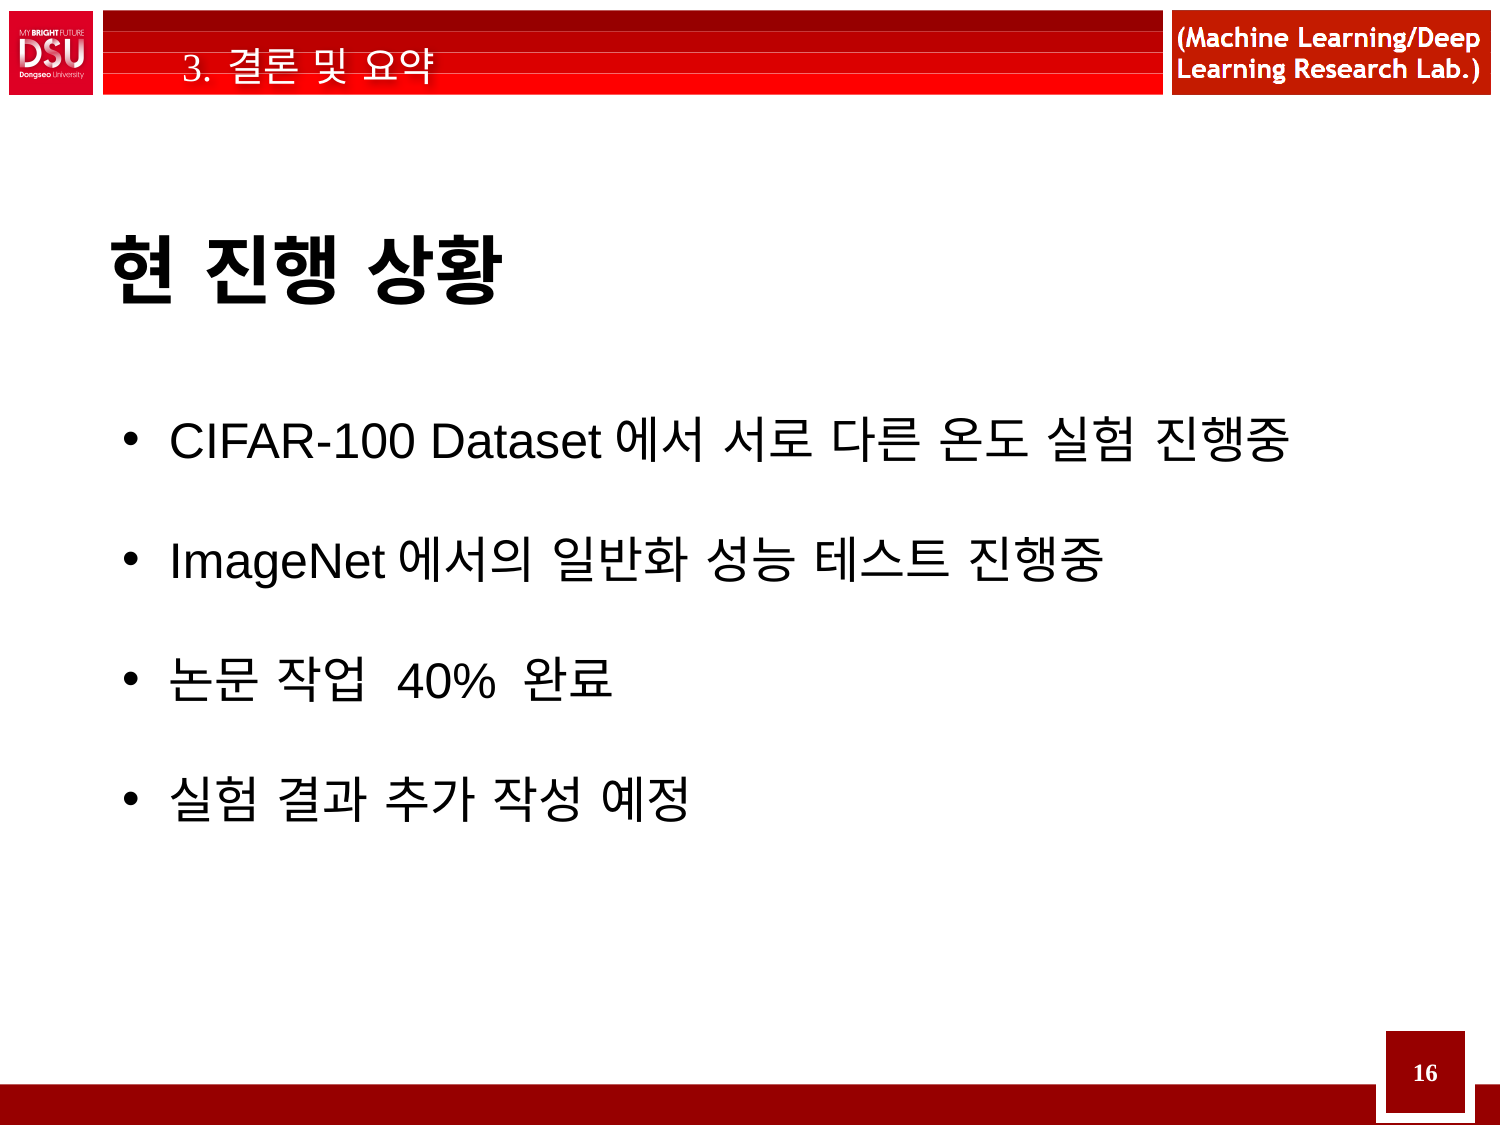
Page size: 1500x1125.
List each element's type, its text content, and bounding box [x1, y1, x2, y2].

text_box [0, 2, 1500, 96]
text_box CIFAR-100 Dataset에서 서로 다른 온도 실험 진행중 ImageNet에서의 일반화 성능 테스트 진행중 논문 작업 40% 완료 실험 결과 추가 작성 예정 [107, 400, 1431, 836]
text_box [1379, 1025, 1472, 1120]
text_box 현 진행 상황 [93, 216, 925, 322]
text_box 16 [1393, 1049, 1458, 1094]
text_box [0, 1082, 1500, 1125]
